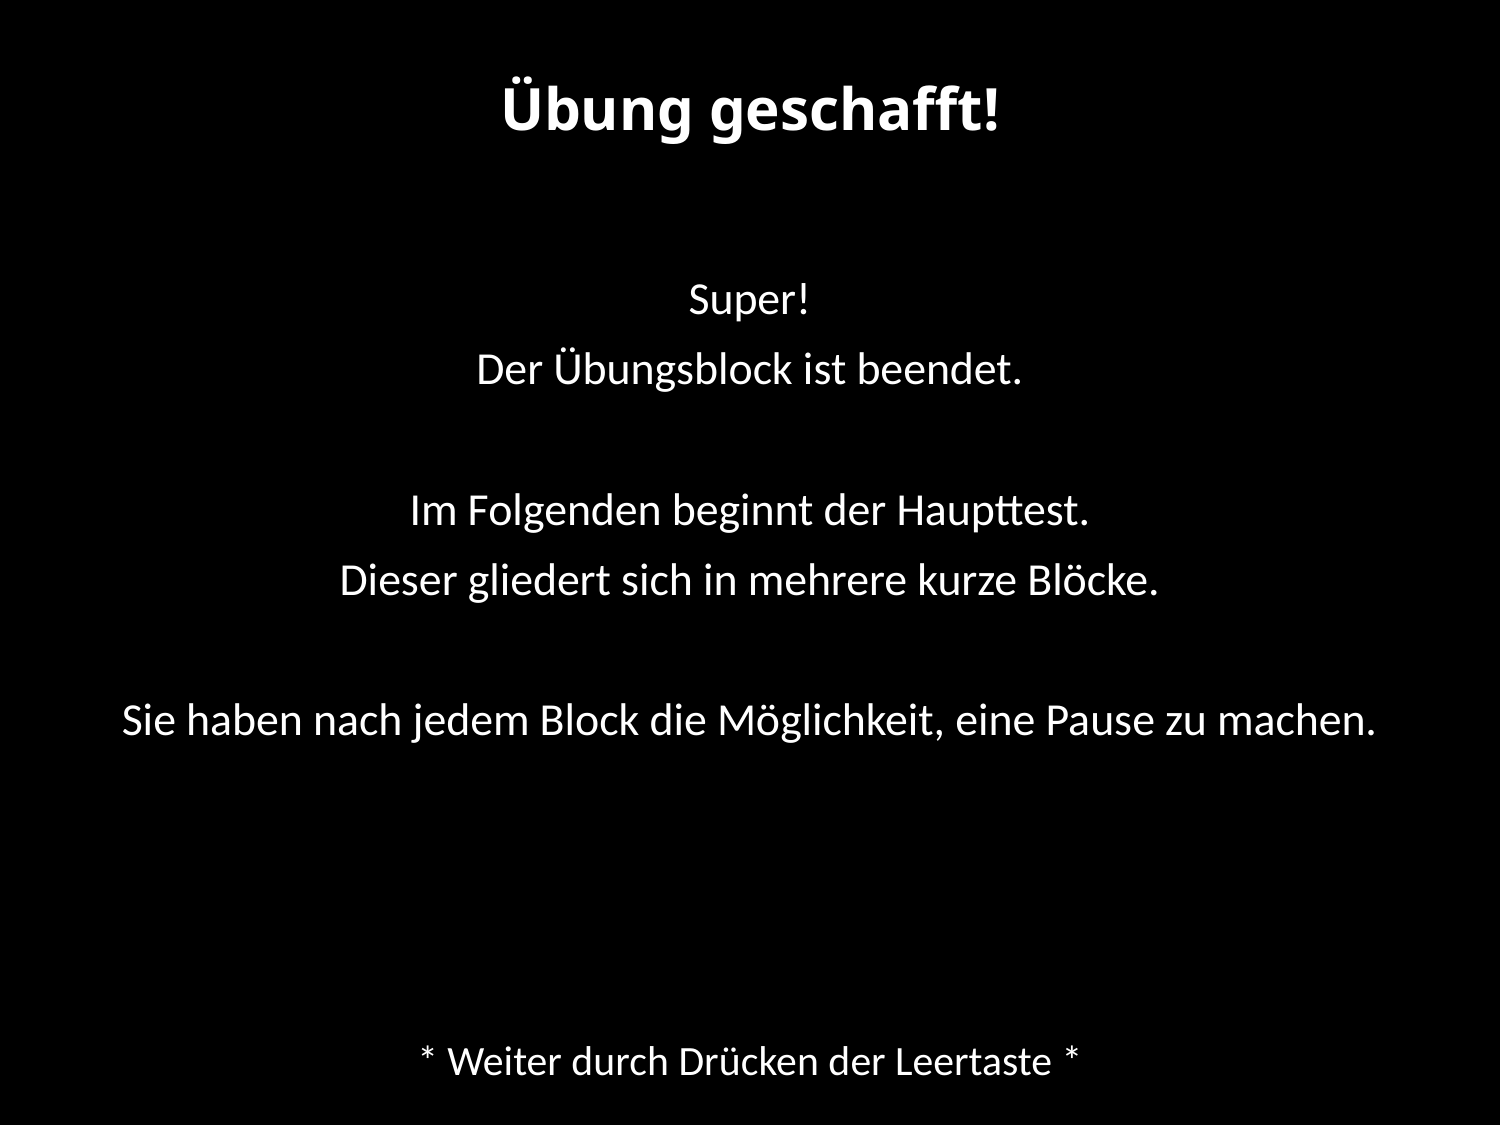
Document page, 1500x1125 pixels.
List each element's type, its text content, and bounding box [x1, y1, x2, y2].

title Übung geschafft! [41, 47, 1459, 176]
list Super! Der Übungsblock ist beendet. Im Folgenden beginnt der Haupttest. Dieser gliedert sich in mehrere kurze Blöcke. Sie haben nach jedem Block die Möglichkeit, eine Pause zu machen. [100, 267, 1400, 952]
